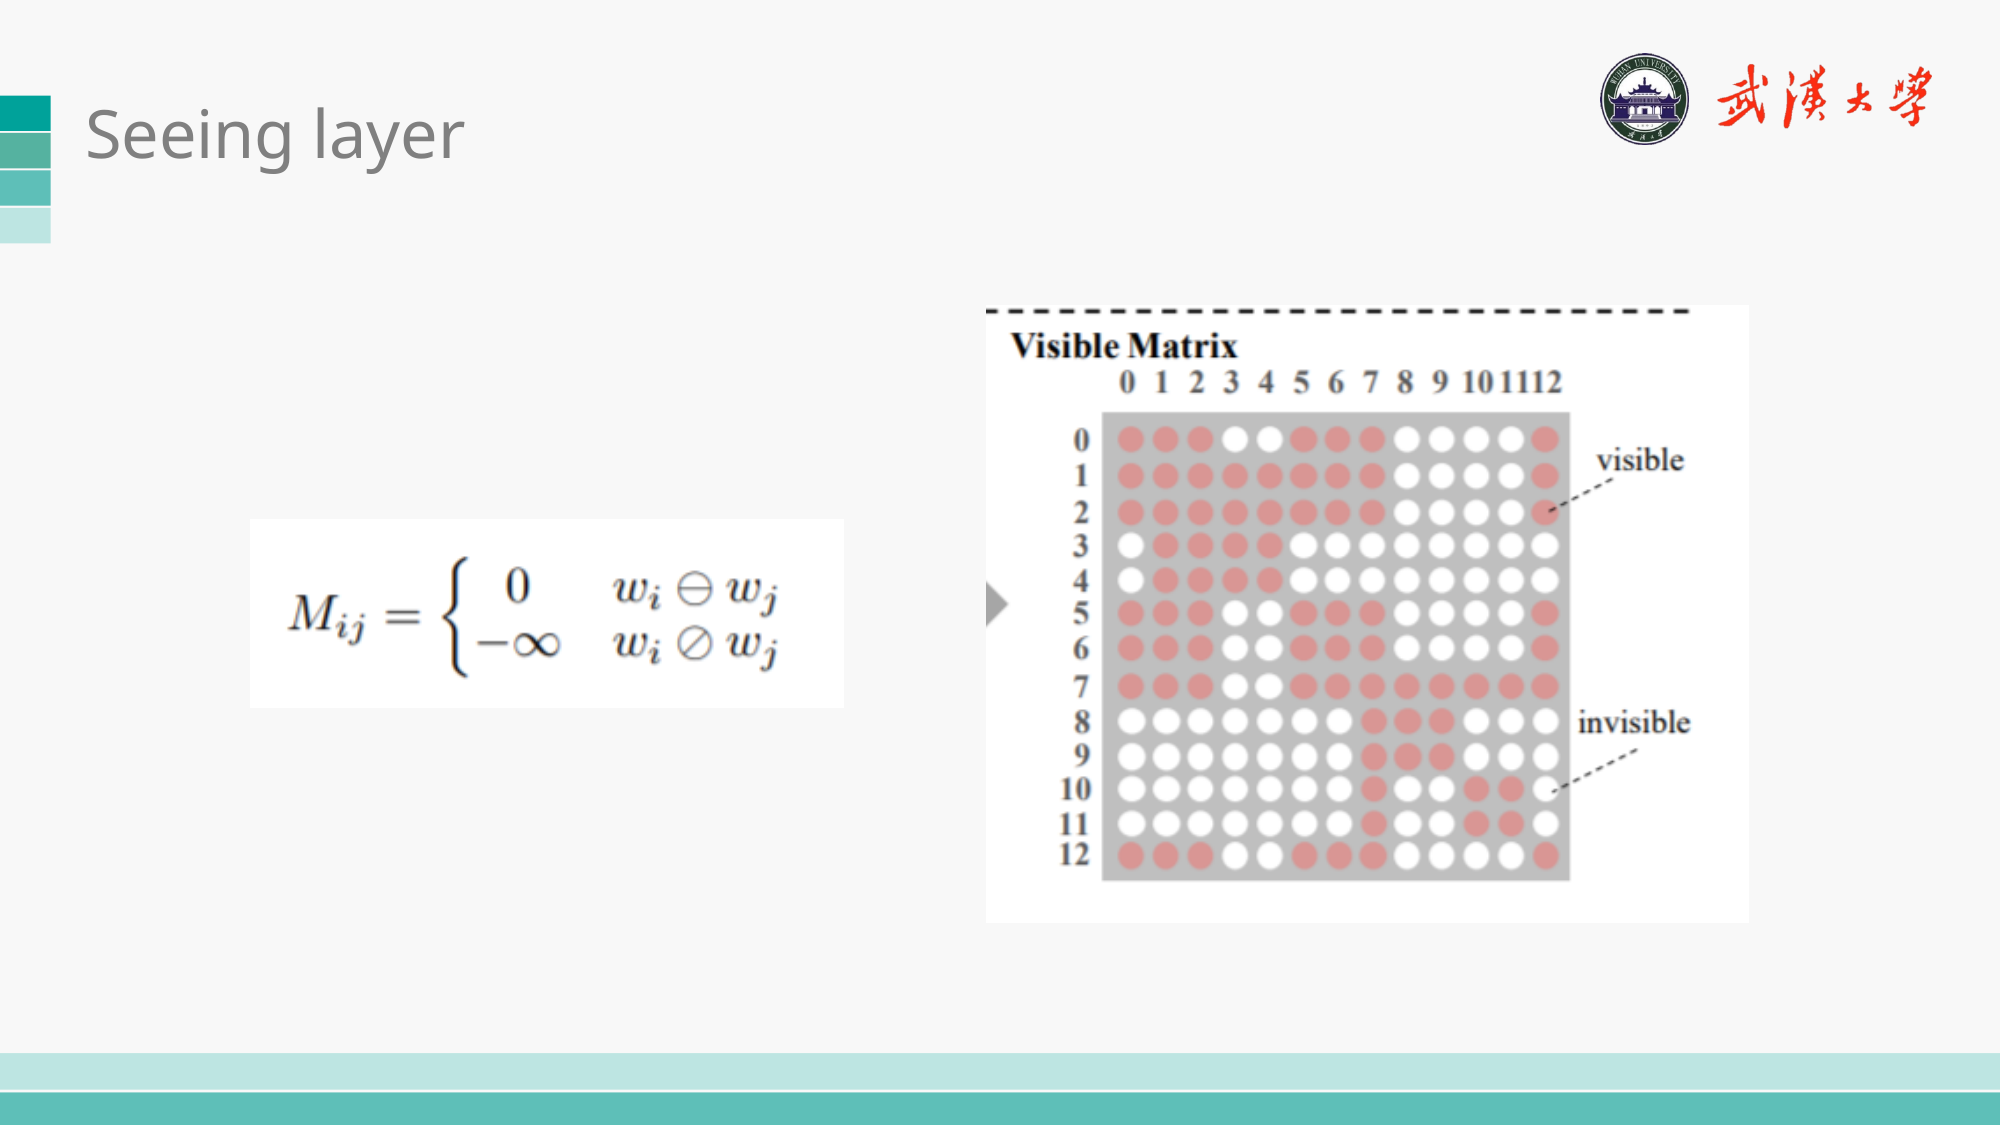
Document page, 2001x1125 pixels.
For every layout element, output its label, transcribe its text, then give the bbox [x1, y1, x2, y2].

title Seeing layer [68, 91, 1546, 172]
picture [250, 519, 844, 708]
slide_number [1325, 1042, 1863, 1103]
picture [986, 305, 1749, 923]
picture [1711, 58, 1932, 137]
picture [1600, 53, 1689, 145]
